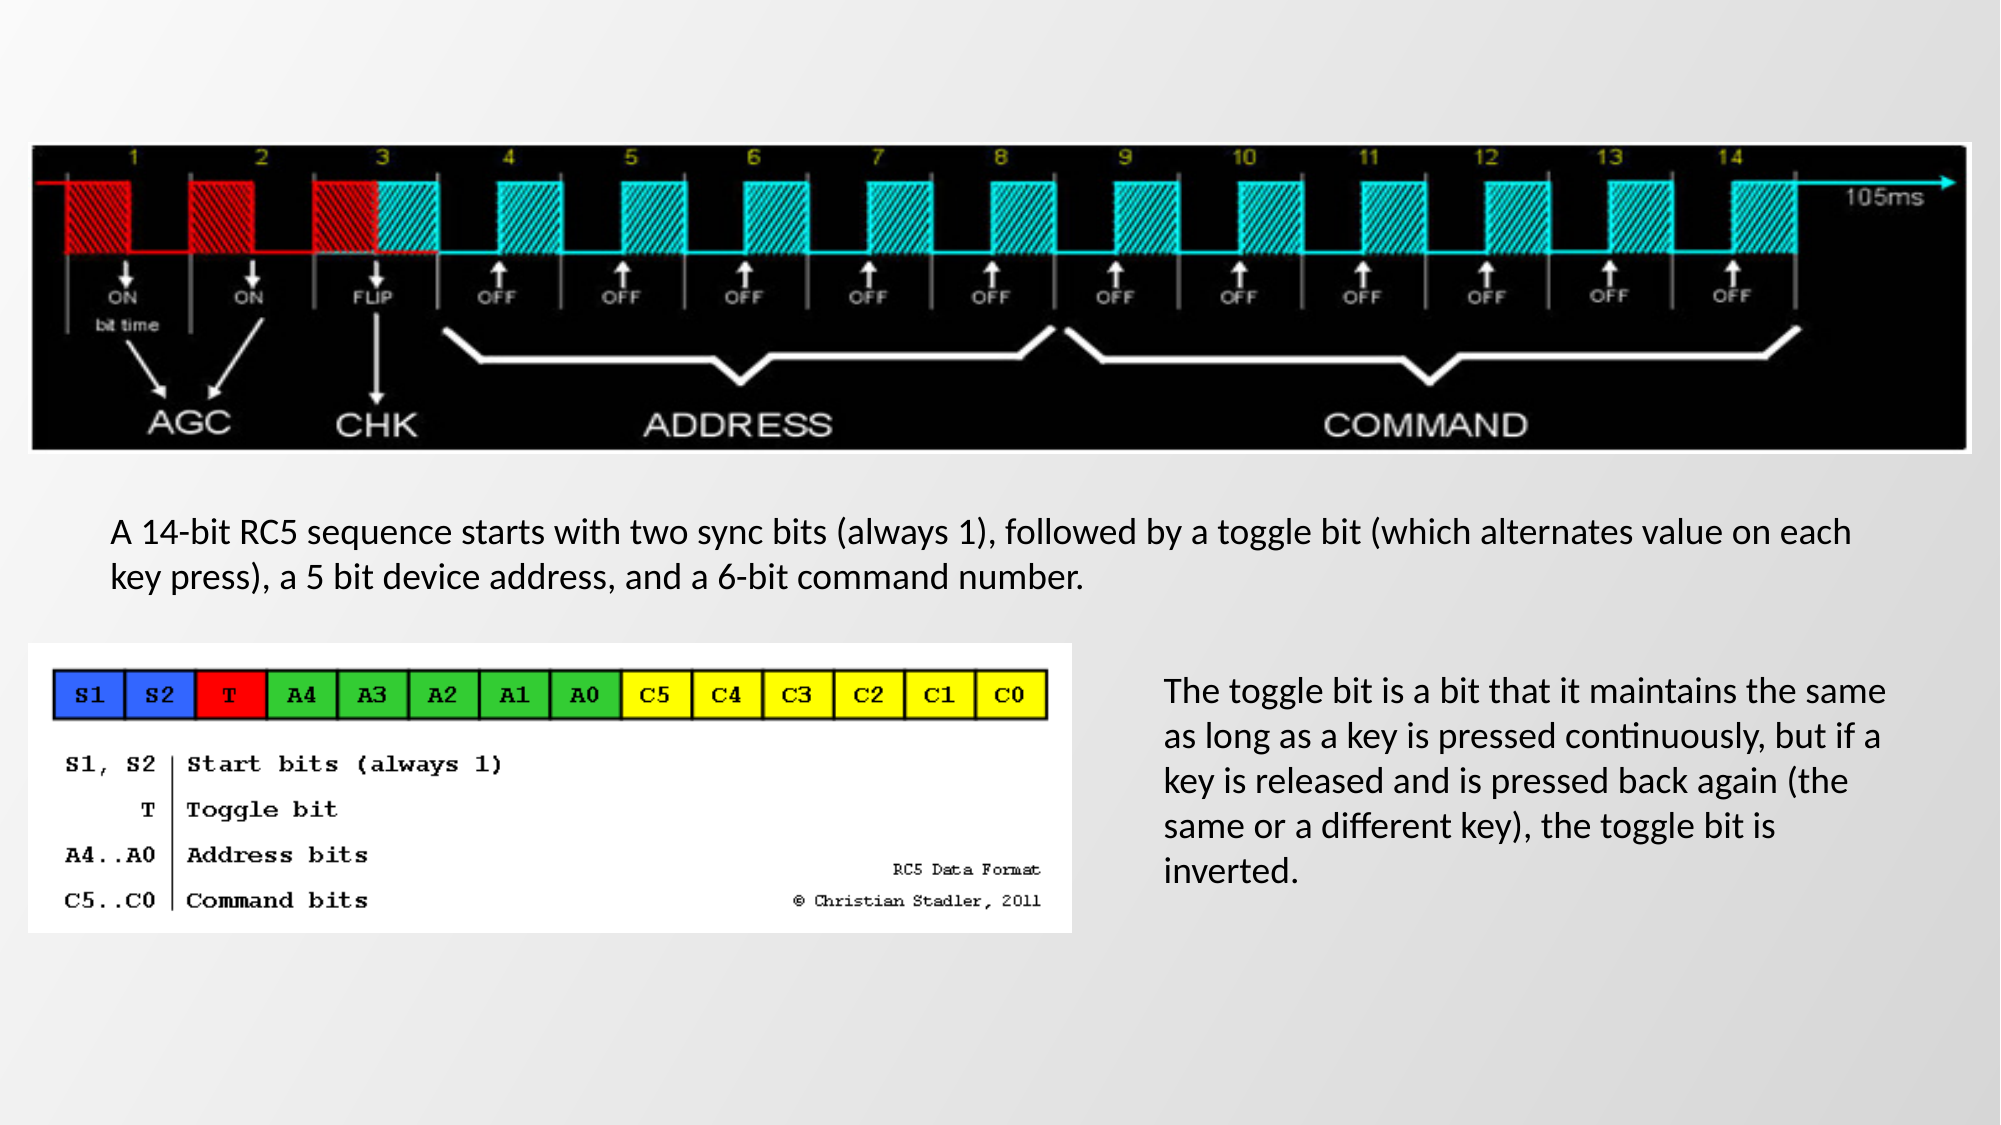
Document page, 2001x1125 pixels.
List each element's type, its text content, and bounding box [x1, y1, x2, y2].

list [28, 142, 1972, 454]
picture [28, 643, 1072, 933]
text_box The toggle bit is a bit that it maintains the same as long as a key is pressed continuously, but if a key is released and is pressed back again (the same or a different key), the toggle bit is inverted. [1148, 658, 1917, 988]
text_box A 14-bit RC5 sequence starts with two sync bits (always 1), followed by a toggle bit (which alternates value on each key press), a 5 bit device address, and a 6-bit command number. [95, 499, 1905, 740]
